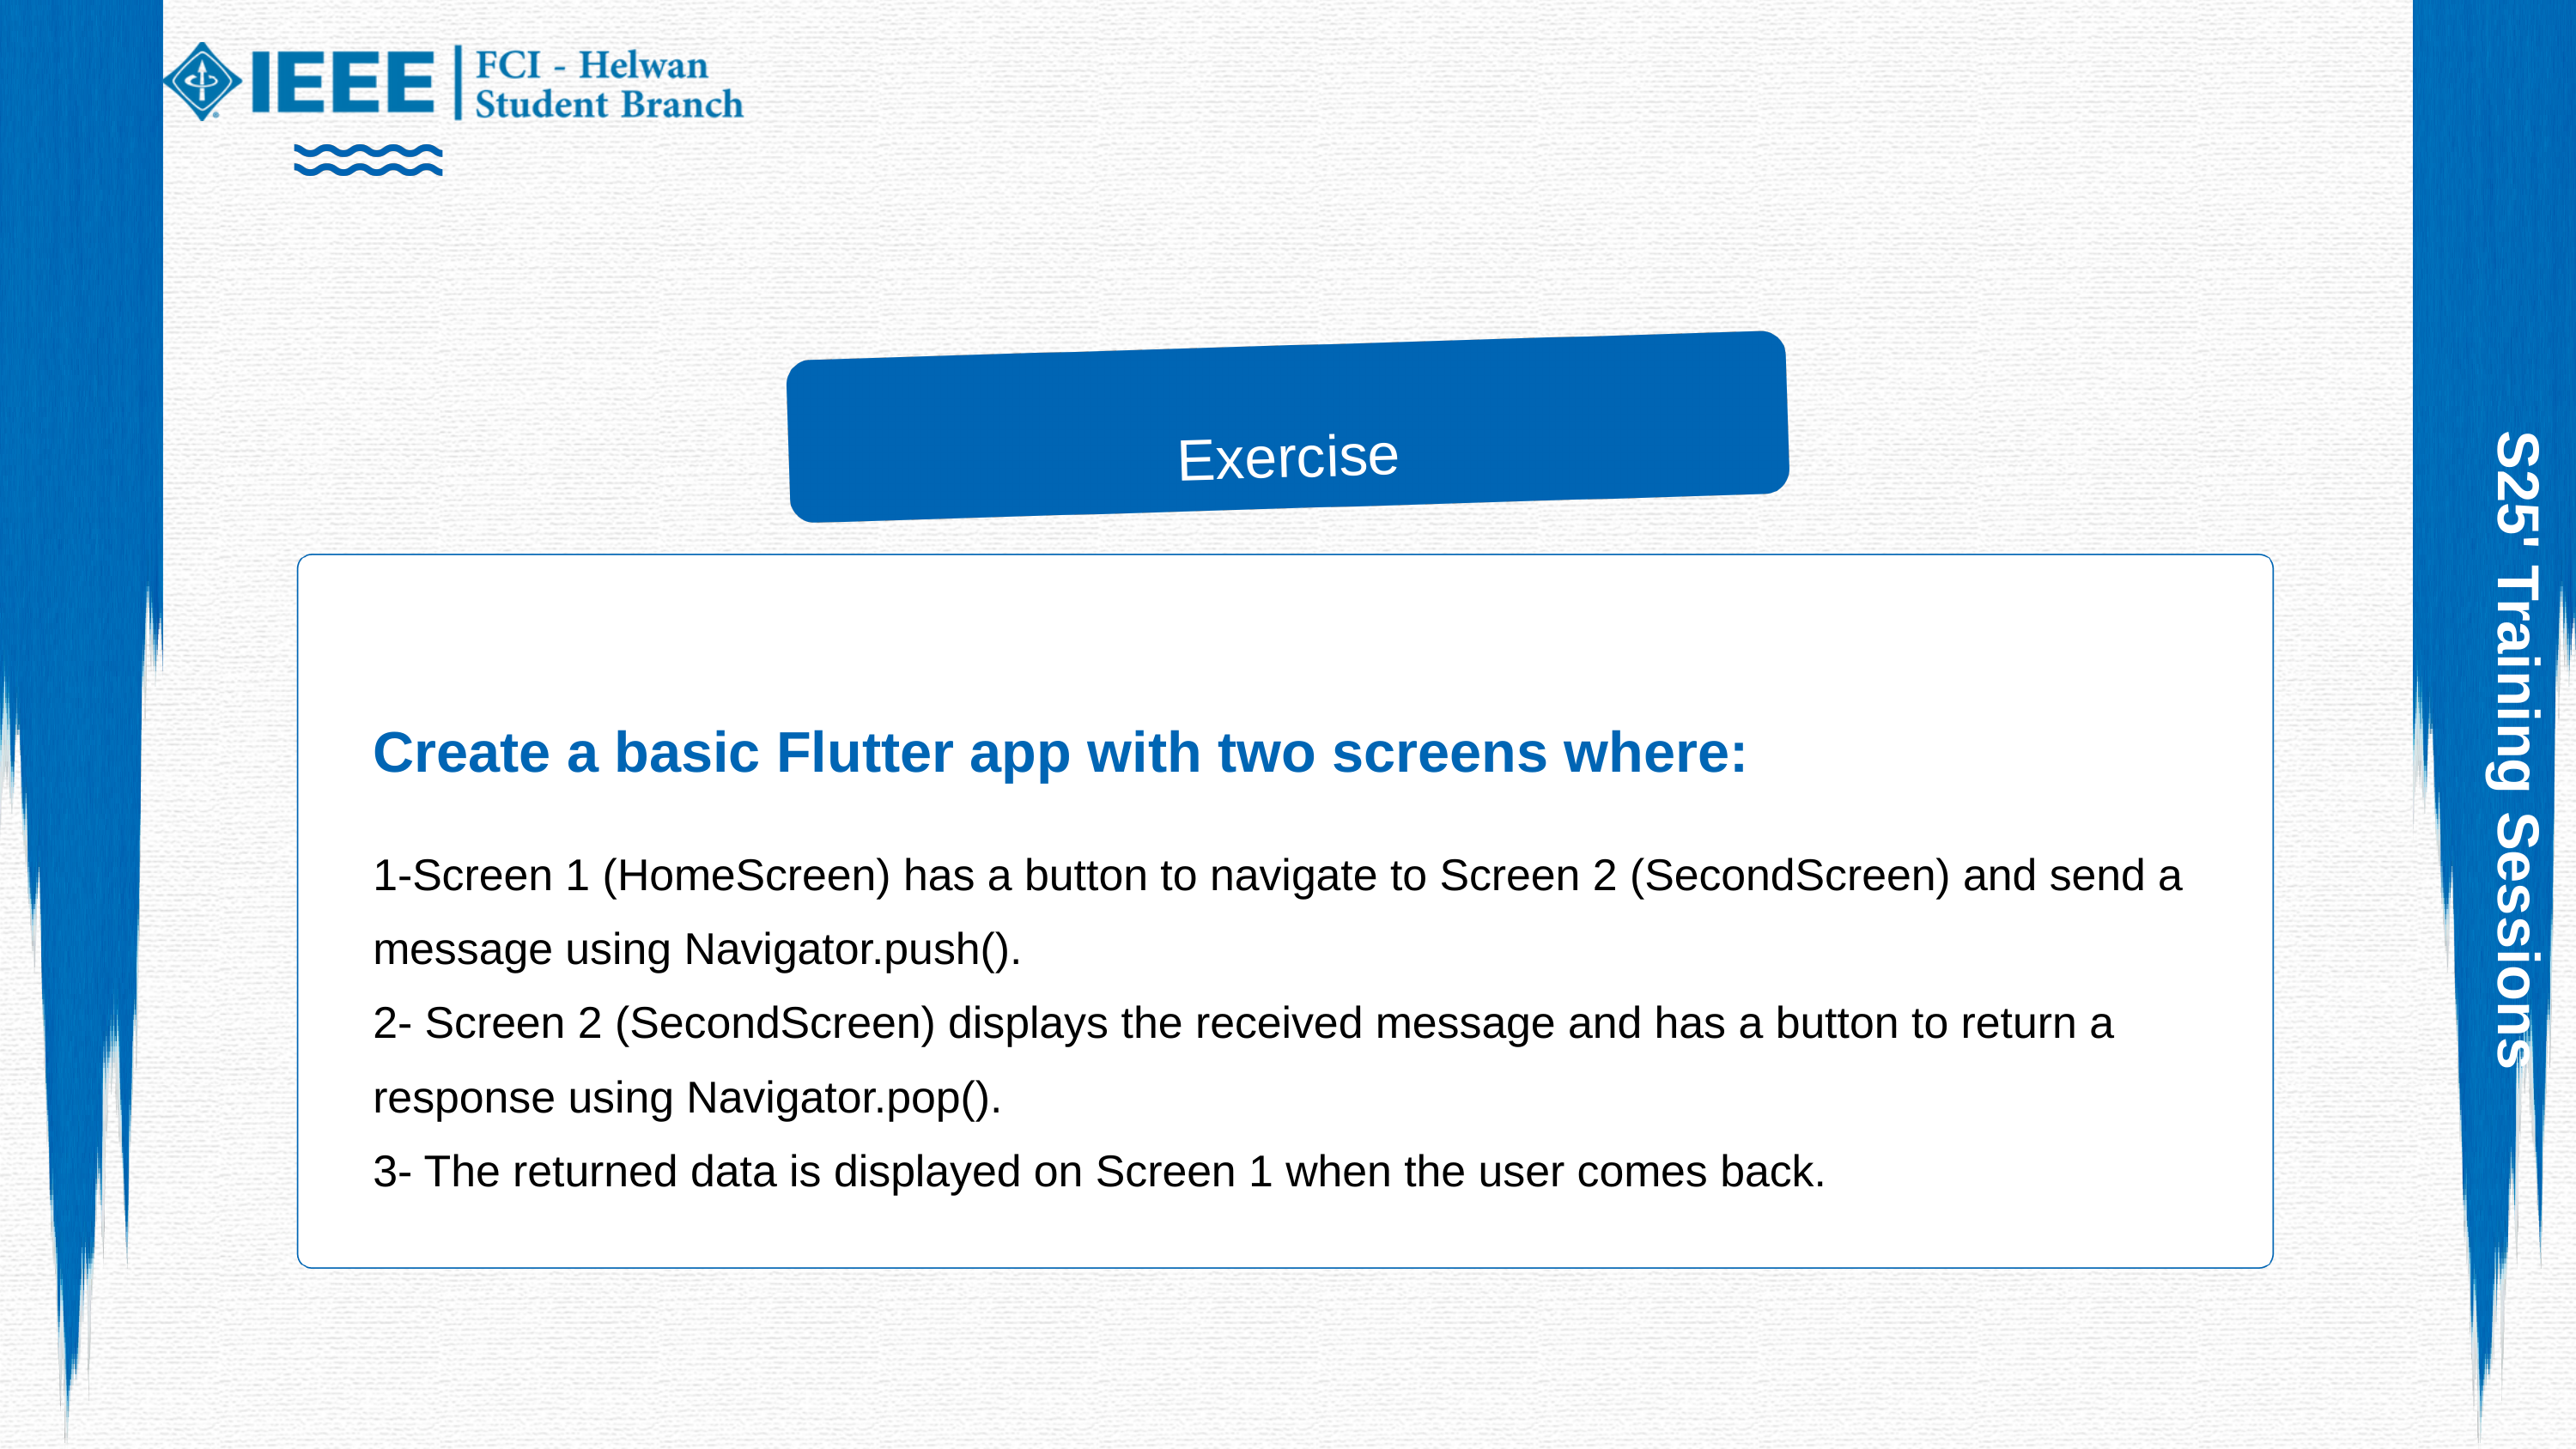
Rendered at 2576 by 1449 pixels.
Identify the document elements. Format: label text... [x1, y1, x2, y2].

text_box [784, 322, 1791, 406]
text_box S25' Training Sessions [2486, 427, 2576, 1074]
text_box [2413, 0, 2576, 1449]
text_box [163, 0, 2413, 1449]
text_box [295, 547, 2281, 1276]
text_box Exercise [651, 372, 1926, 508]
text_box [784, 475, 1791, 523]
text_box [294, 144, 443, 176]
text_box [0, 0, 163, 1449]
text_box Create a basic Flutter app with two screens where: 1-Screen 1 (HomeScreen) has a button to navigate to Screen 2 (SecondScreen) and send a message using Navigator.push(). 2- Screen 2 (SecondScreen) displays the received message and has a button to return a response using Navigator.pop(). 3- The returned data is displayed on Screen 1 when the user comes back. [373, 687, 2203, 1196]
text_box [162, 42, 746, 121]
